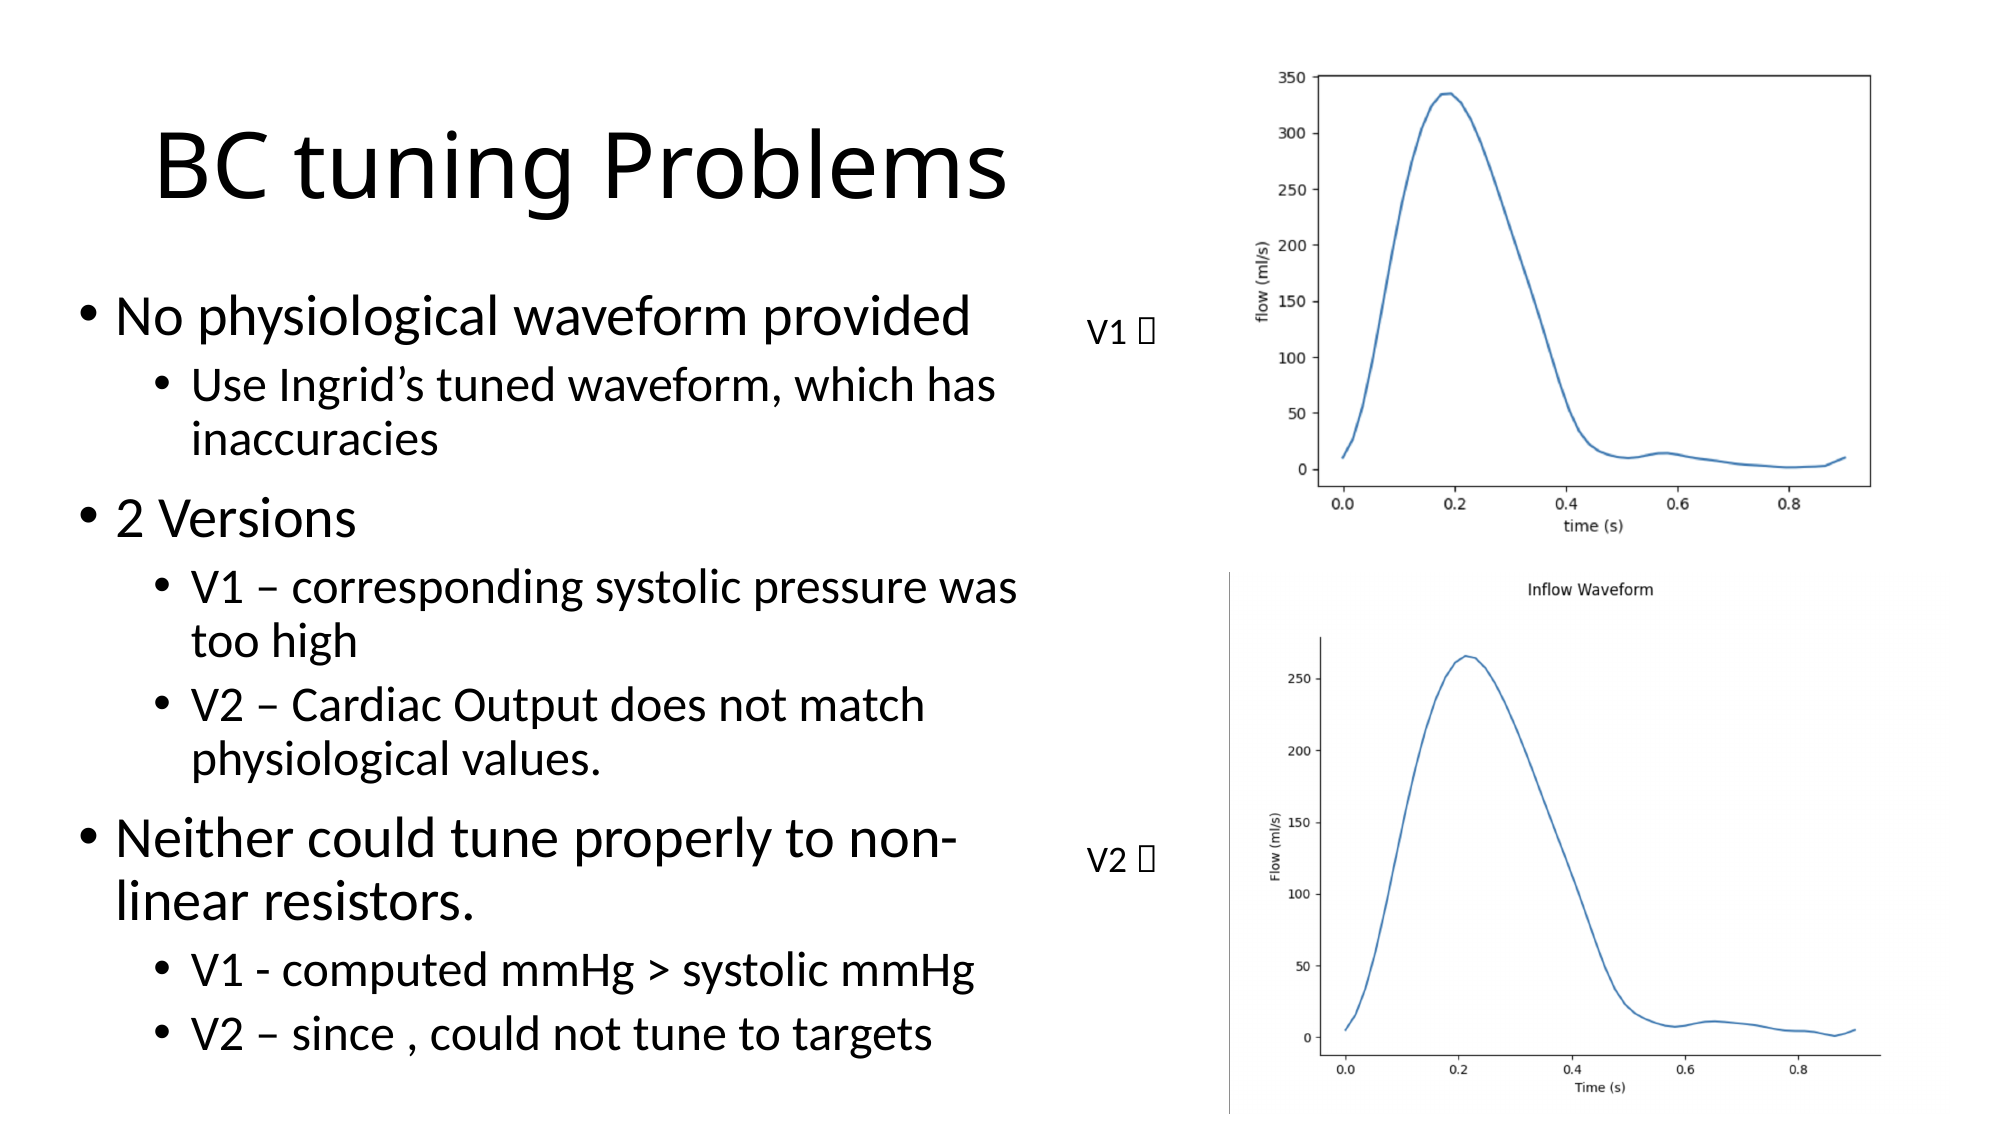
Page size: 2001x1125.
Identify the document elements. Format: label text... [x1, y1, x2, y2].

text_box V2  [1072, 828, 1193, 888]
text_box V1  [1072, 299, 1193, 360]
picture [1229, 11, 1937, 543]
picture [1229, 572, 1950, 1114]
title BC tuning Problems [137, 59, 1229, 278]
